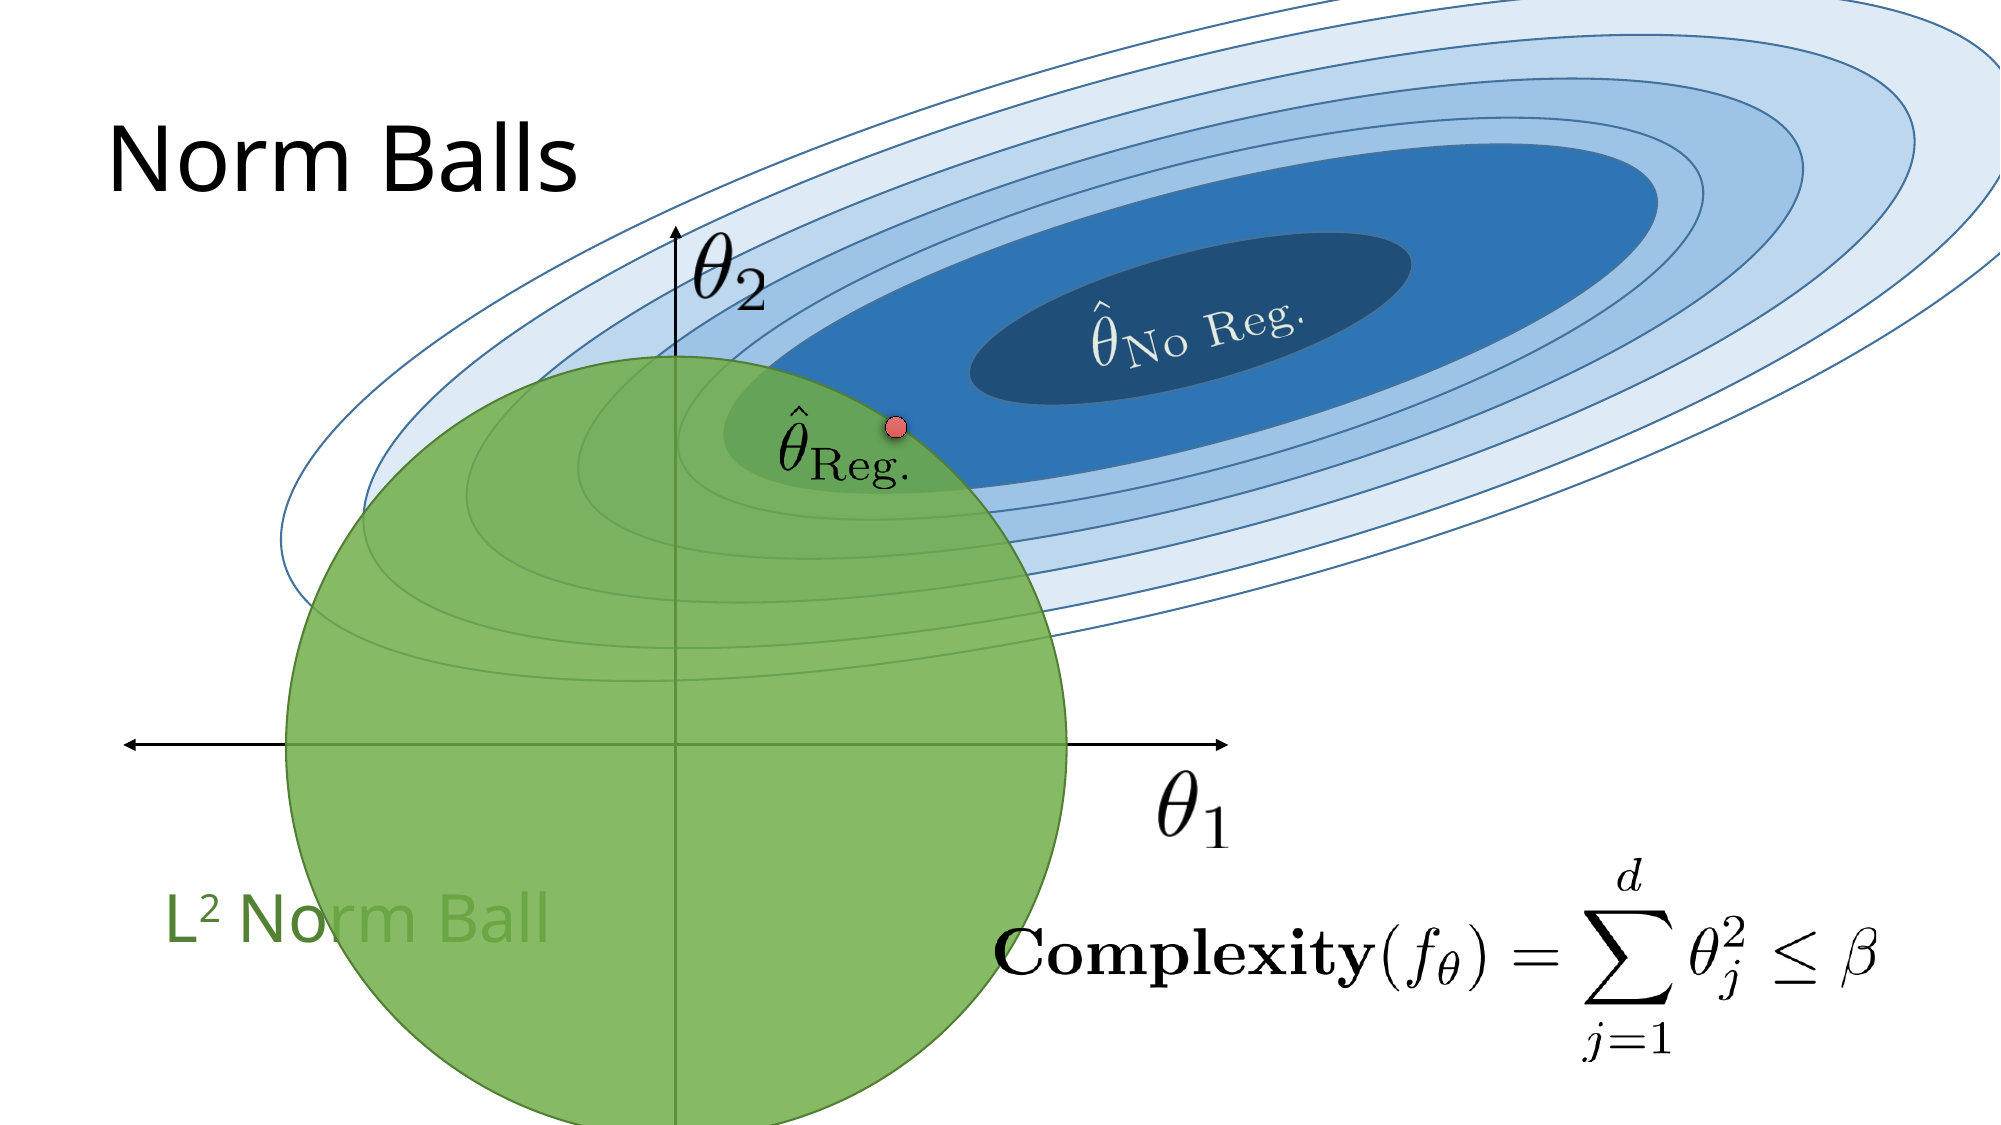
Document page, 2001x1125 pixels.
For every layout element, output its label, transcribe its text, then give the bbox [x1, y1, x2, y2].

title Norm Balls [90, 52, 251, 271]
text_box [123, 225, 1229, 1125]
picture [994, 857, 1877, 1062]
picture [779, 405, 907, 489]
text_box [251, 40, 2000, 597]
